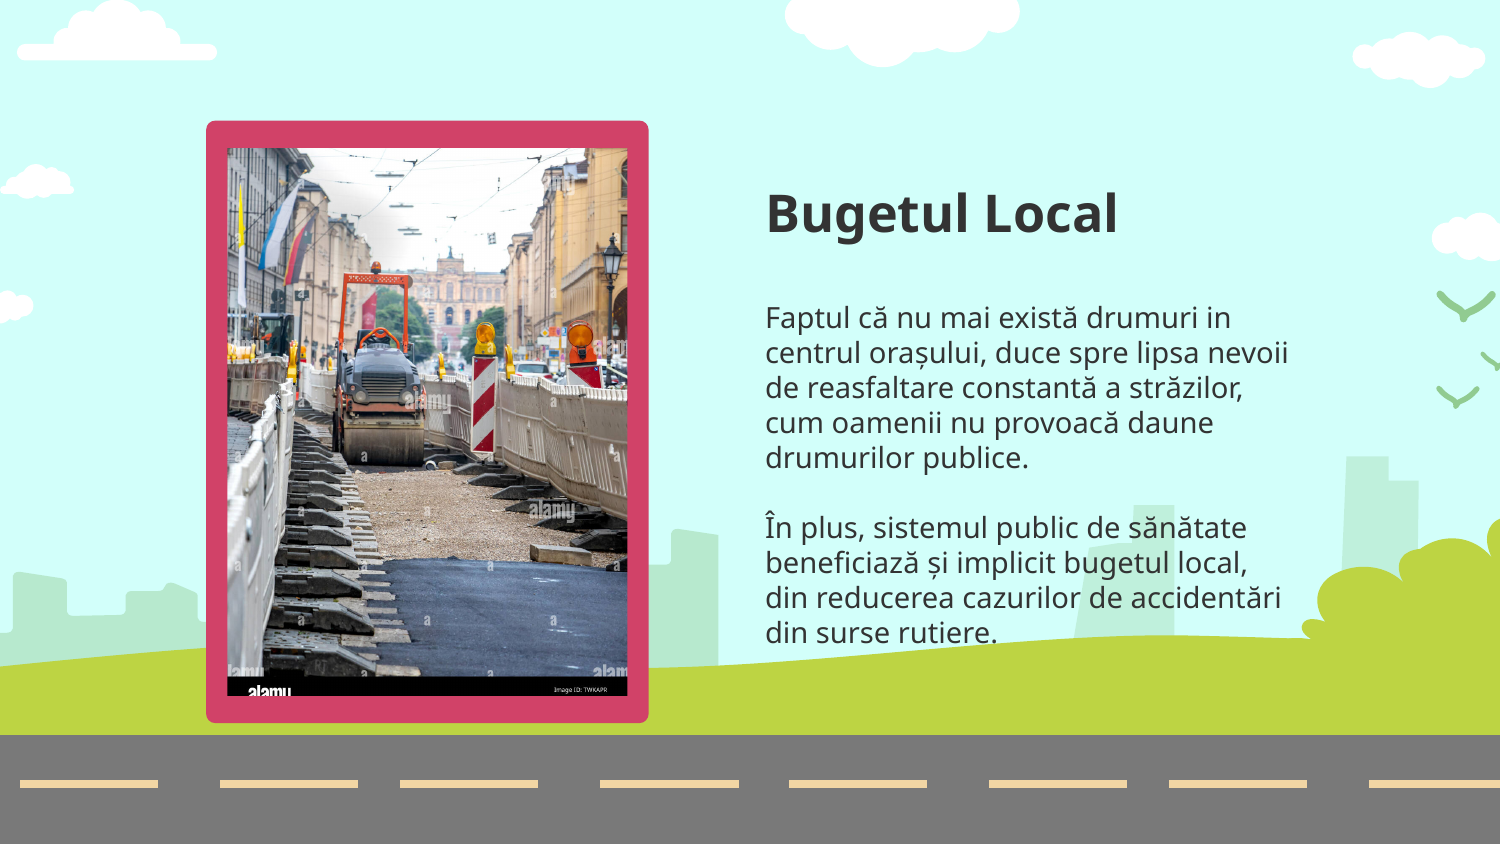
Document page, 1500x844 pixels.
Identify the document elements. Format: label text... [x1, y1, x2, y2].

text_box [206, 120, 649, 724]
title Bugetul Local [750, 120, 1307, 259]
subtitle Faptul că nu mai există drumuri in centrul orașului, duce spre lipsa nevoii de reasfaltare constantă a străzilor, cum oamenii nu provoacă daune drumurilor publice. În plus, sistemul public de sănătate beneficiază și implicit bugetul local, din reducerea cazurilor de accidentări din surse rutiere. [750, 284, 1307, 732]
picture [227, 148, 628, 696]
